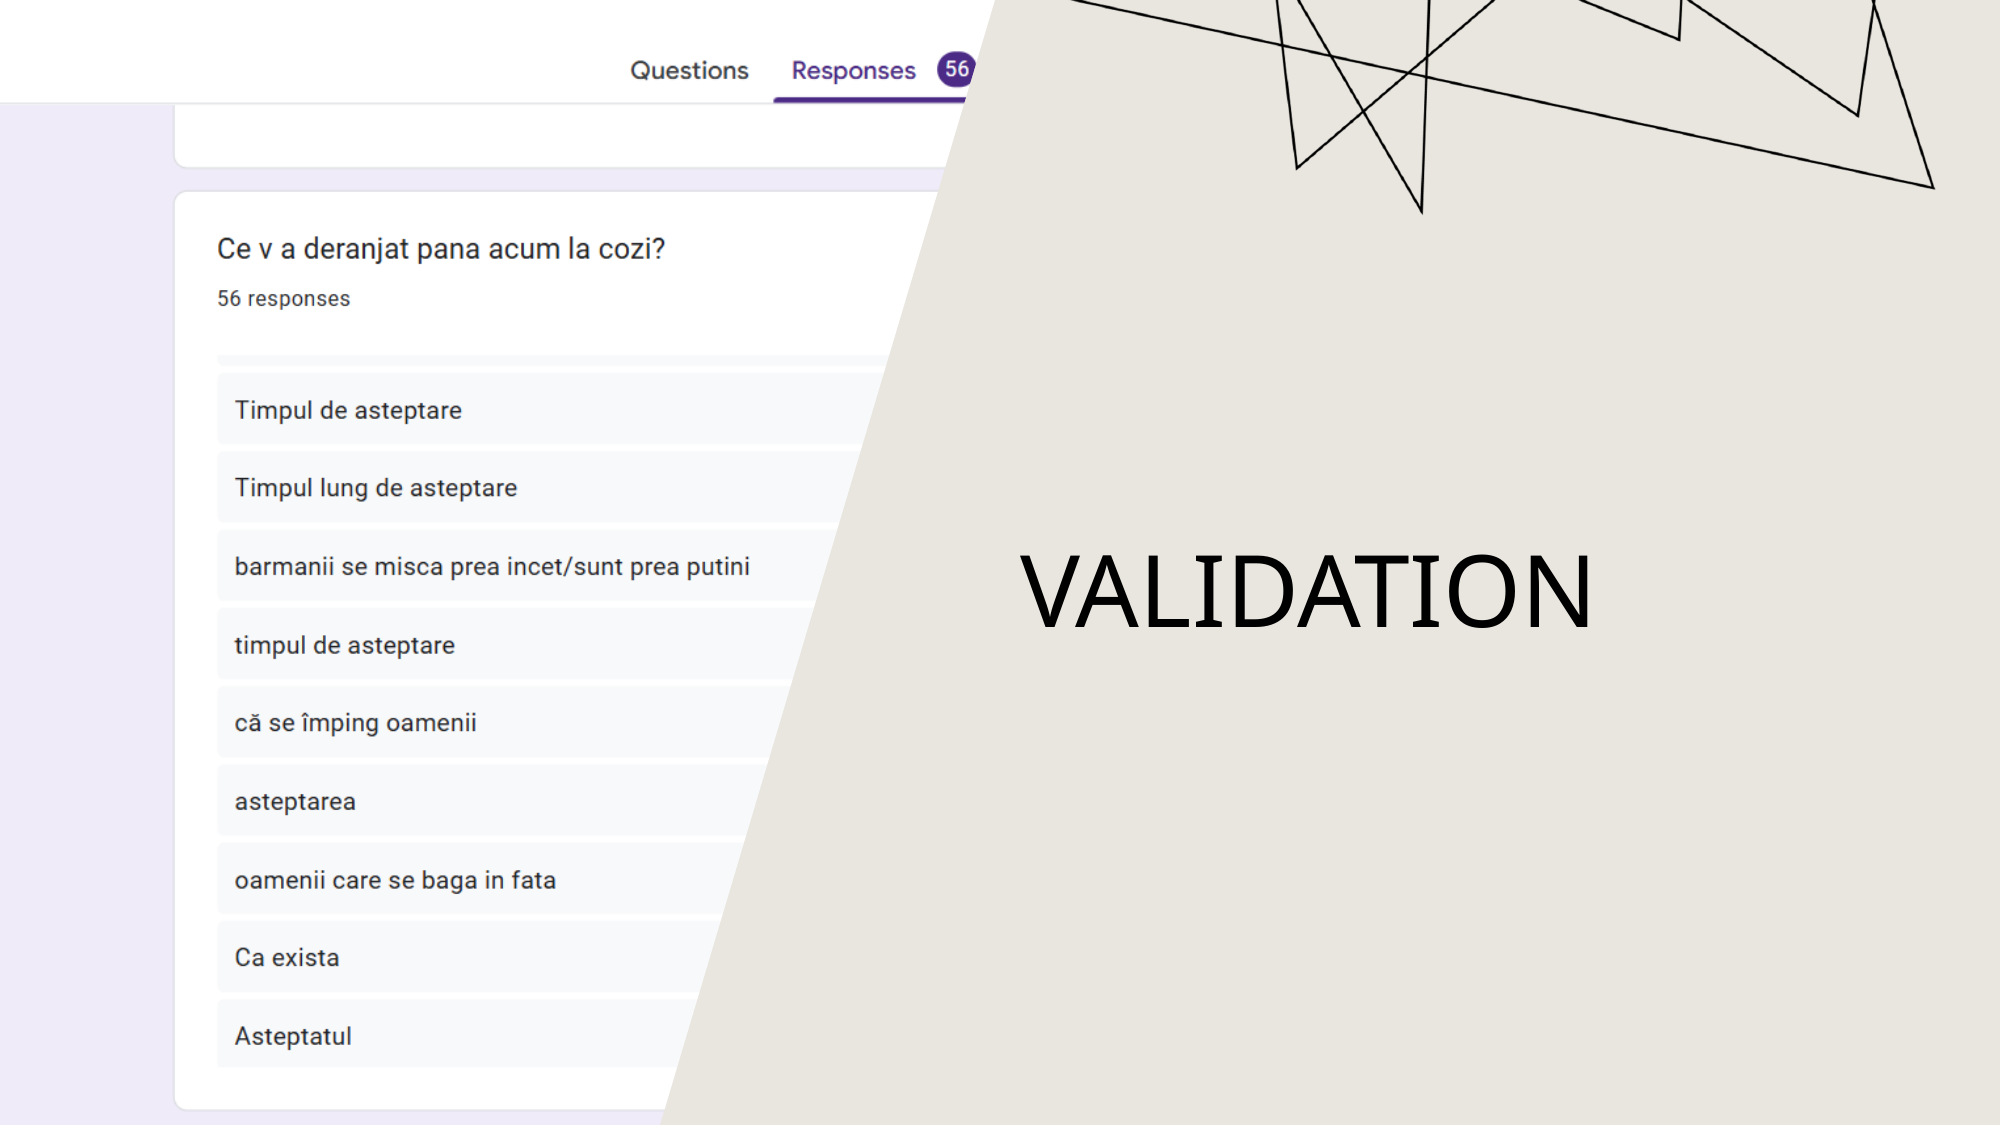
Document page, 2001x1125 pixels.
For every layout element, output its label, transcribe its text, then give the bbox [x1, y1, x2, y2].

picture [1039, 0, 2001, 216]
picture [0, 0, 995, 1125]
title Validation [1005, 215, 1794, 657]
